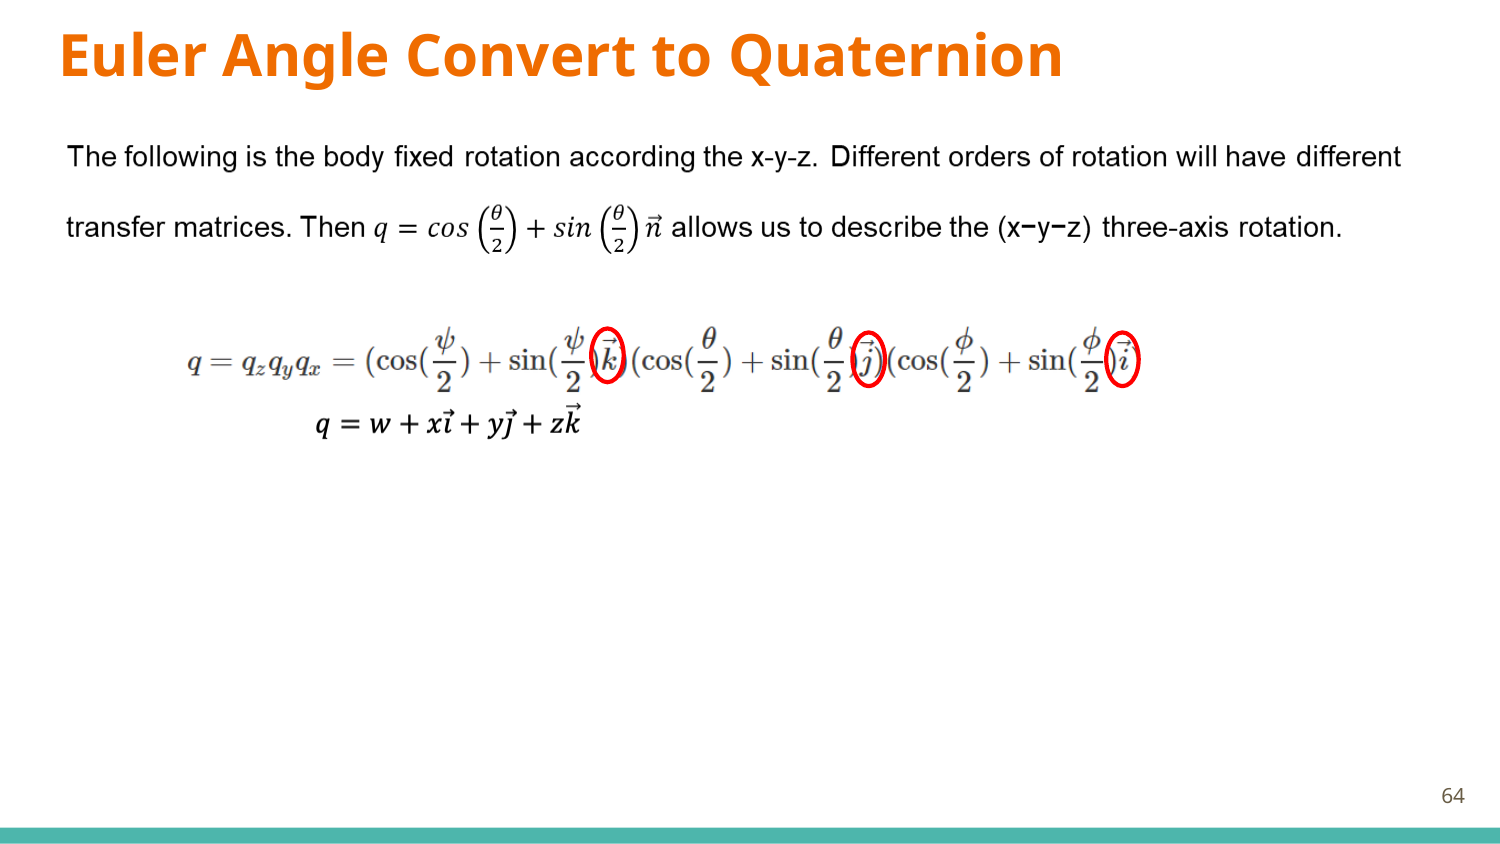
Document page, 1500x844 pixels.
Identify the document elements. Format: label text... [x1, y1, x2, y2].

text_box [293, 415, 601, 447]
title Euler Angle Convert to Quaternion [43, 3, 1442, 83]
picture [175, 320, 1153, 407]
text_box [51, 120, 1469, 262]
slide_number 64 [1389, 764, 1480, 830]
